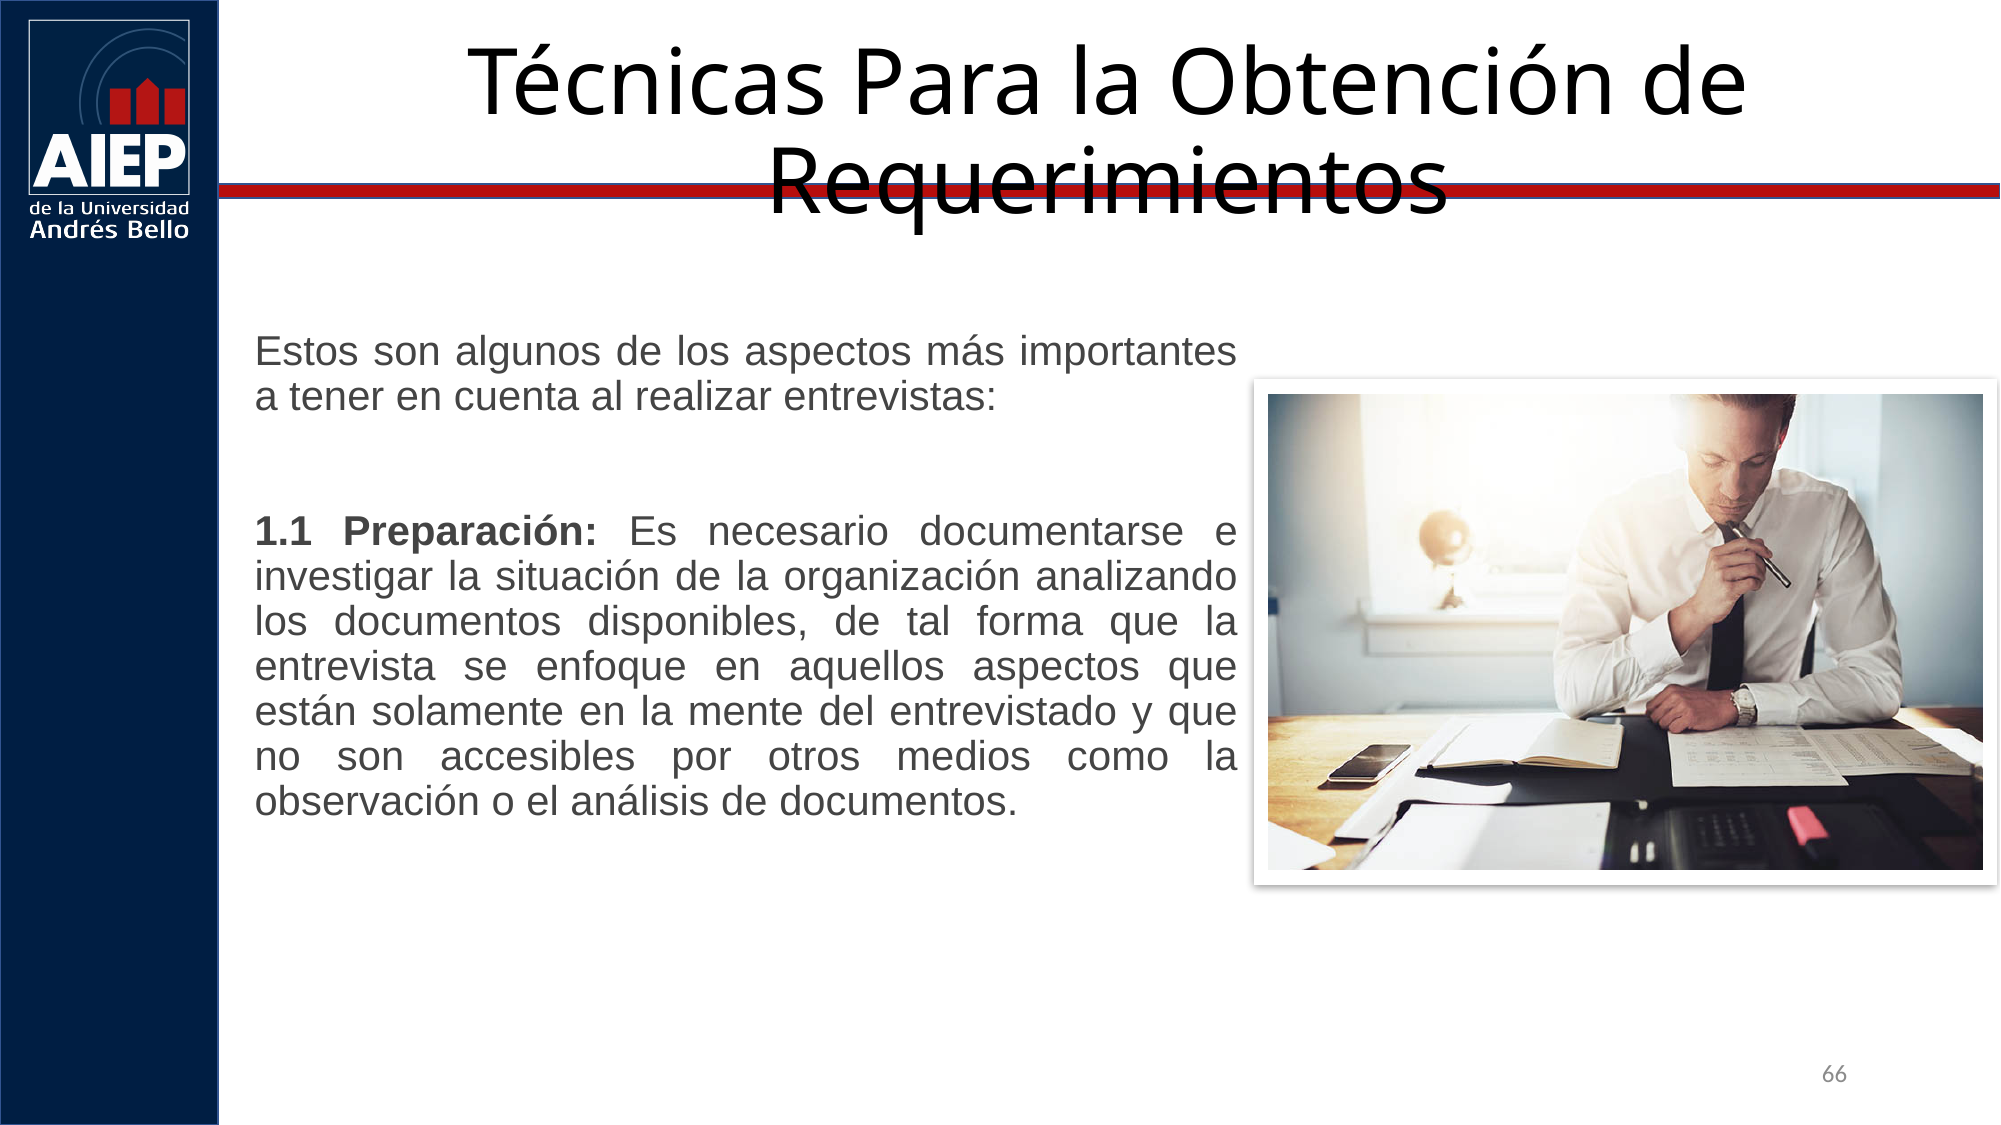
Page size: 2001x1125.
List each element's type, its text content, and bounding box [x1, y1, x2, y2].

text_box Técnicas Para la Obtención de Requerimientos [239, 28, 1978, 156]
slide_number 66 [1412, 1042, 1863, 1103]
text_box Estos son algunos de los aspectos más importantes a tener en cuenta al realizar entrevistas: 1.1 Preparación: Es necesario documentarse e investigar la situación de la organización analizando los documentos disponibles, de tal forma que la entrevista se enfoque en aquellos aspectos que están solamente en la mente del entrevistado y que no son accesibles por otros medios como la observación o el análisis de documentos. [239, 322, 1253, 853]
text_box [217, 183, 2000, 199]
picture [19, 12, 199, 246]
text_box [0, 0, 219, 1125]
picture [1267, 393, 1983, 871]
